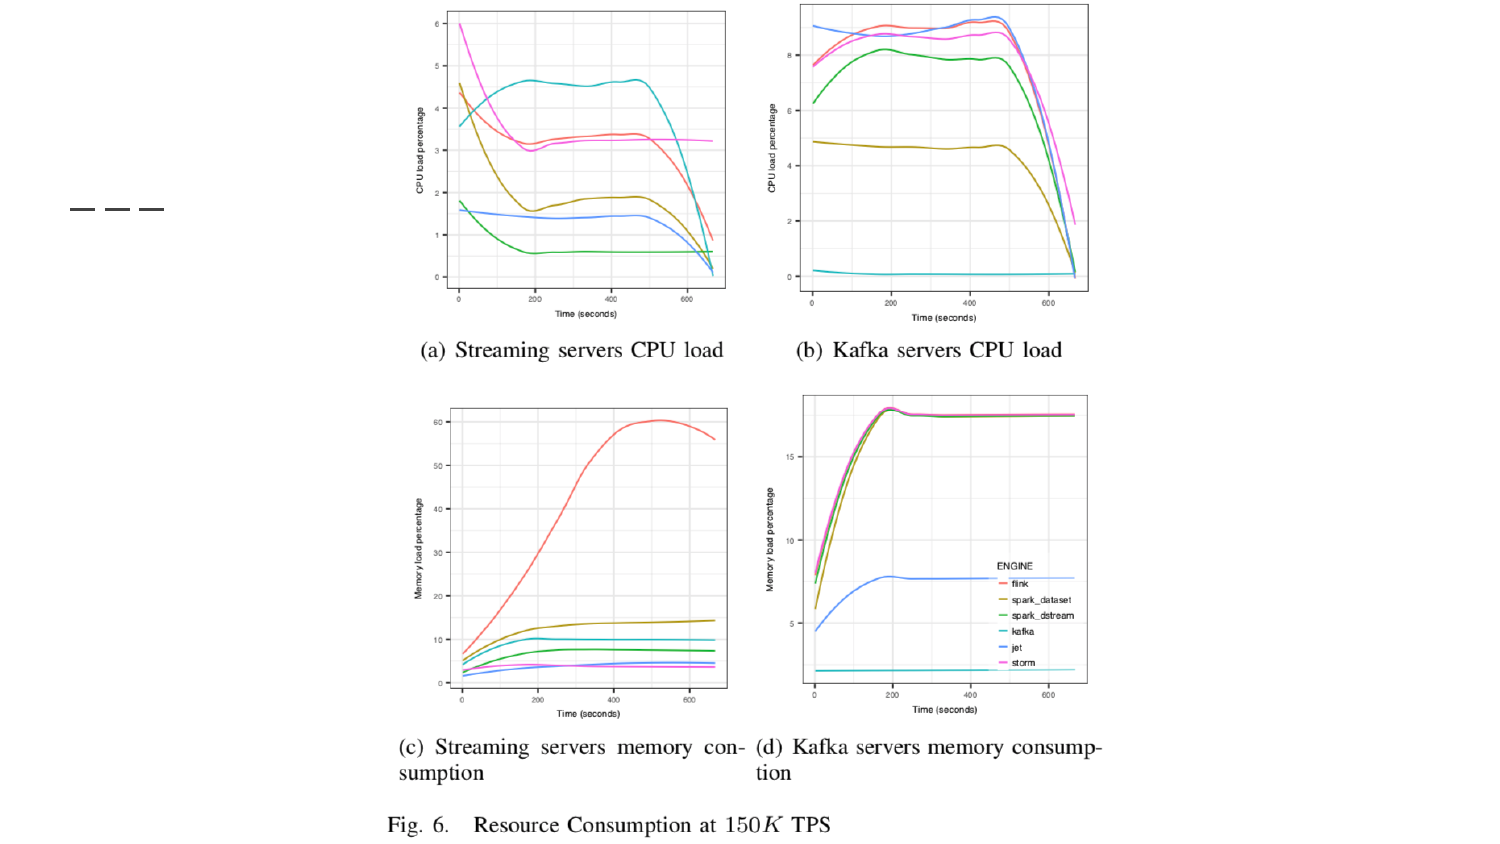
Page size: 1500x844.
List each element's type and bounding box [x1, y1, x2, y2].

picture [380, 0, 1120, 844]
